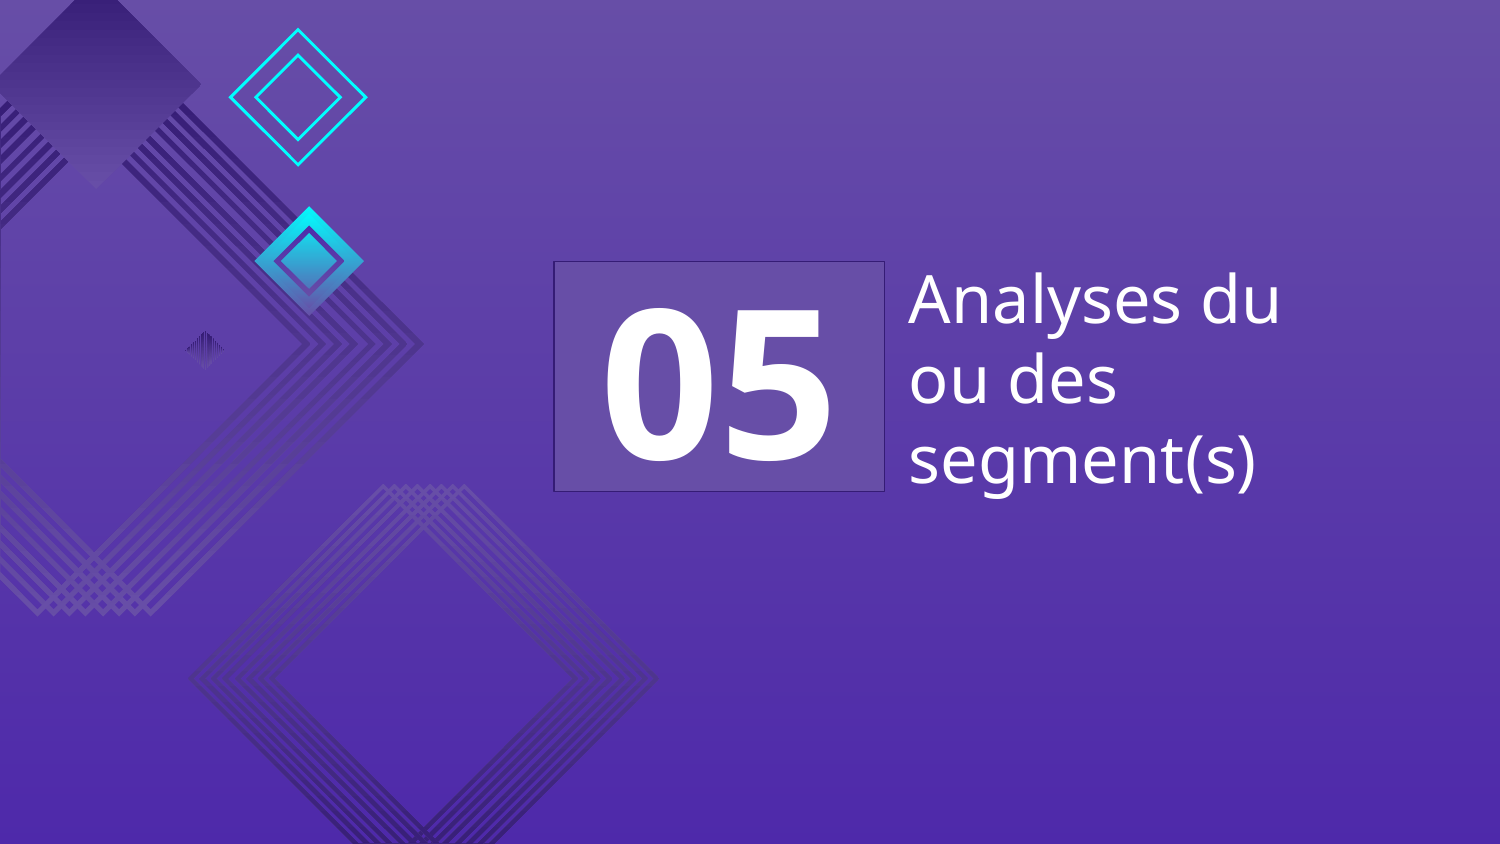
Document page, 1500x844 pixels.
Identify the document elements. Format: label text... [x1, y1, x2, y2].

title 05 [553, 261, 885, 492]
title Analyses du ou des segment(s) [893, 261, 1386, 492]
